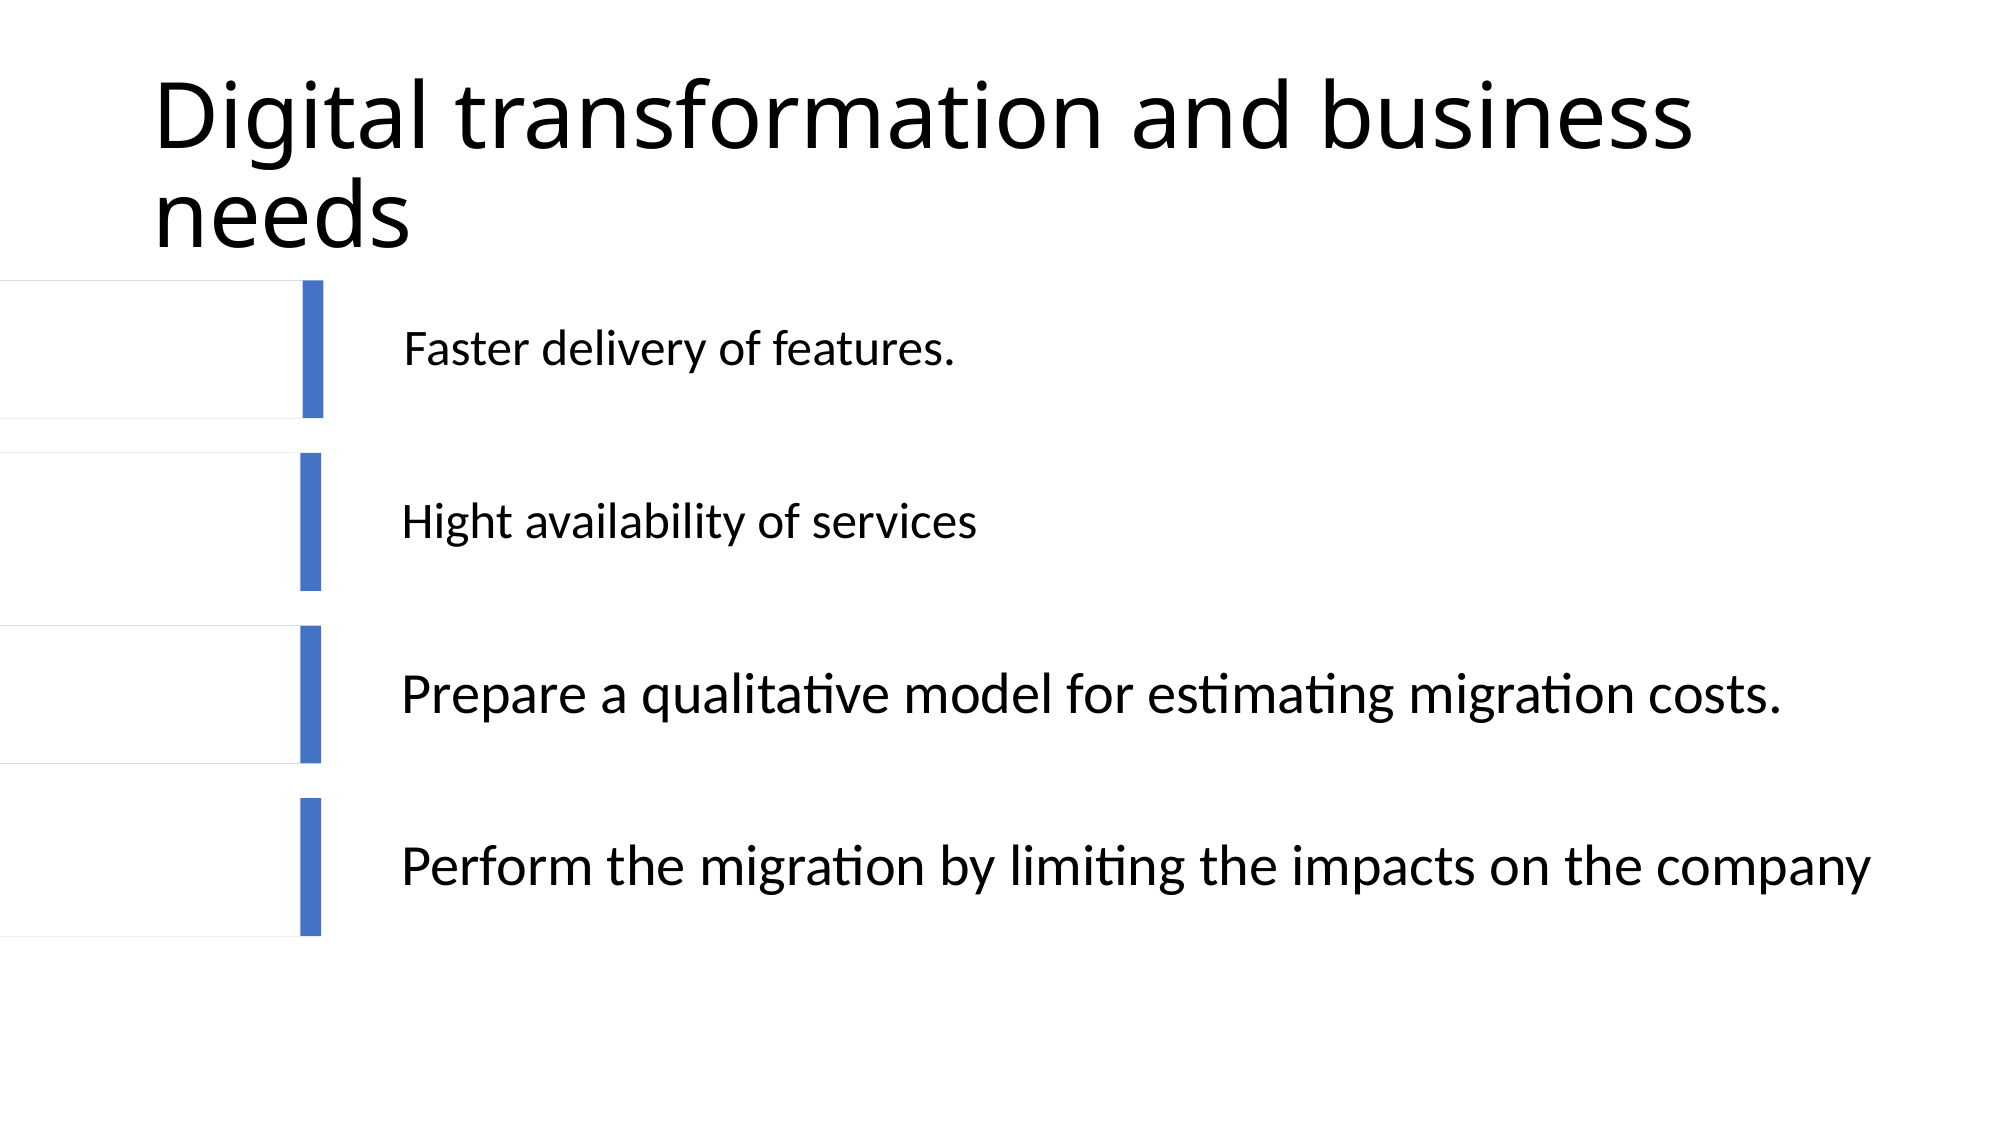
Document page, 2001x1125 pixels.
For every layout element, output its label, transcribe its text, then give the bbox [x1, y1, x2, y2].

list Prepare a qualitative model for estimating migration costs. [356, 623, 1902, 765]
list Hight availability of services [356, 486, 1902, 557]
list Perform the migration by limiting the impacts on the company [356, 796, 1902, 938]
title Digital transformation and business needs [137, 59, 1863, 278]
list Faster delivery of features. [358, 313, 1904, 385]
